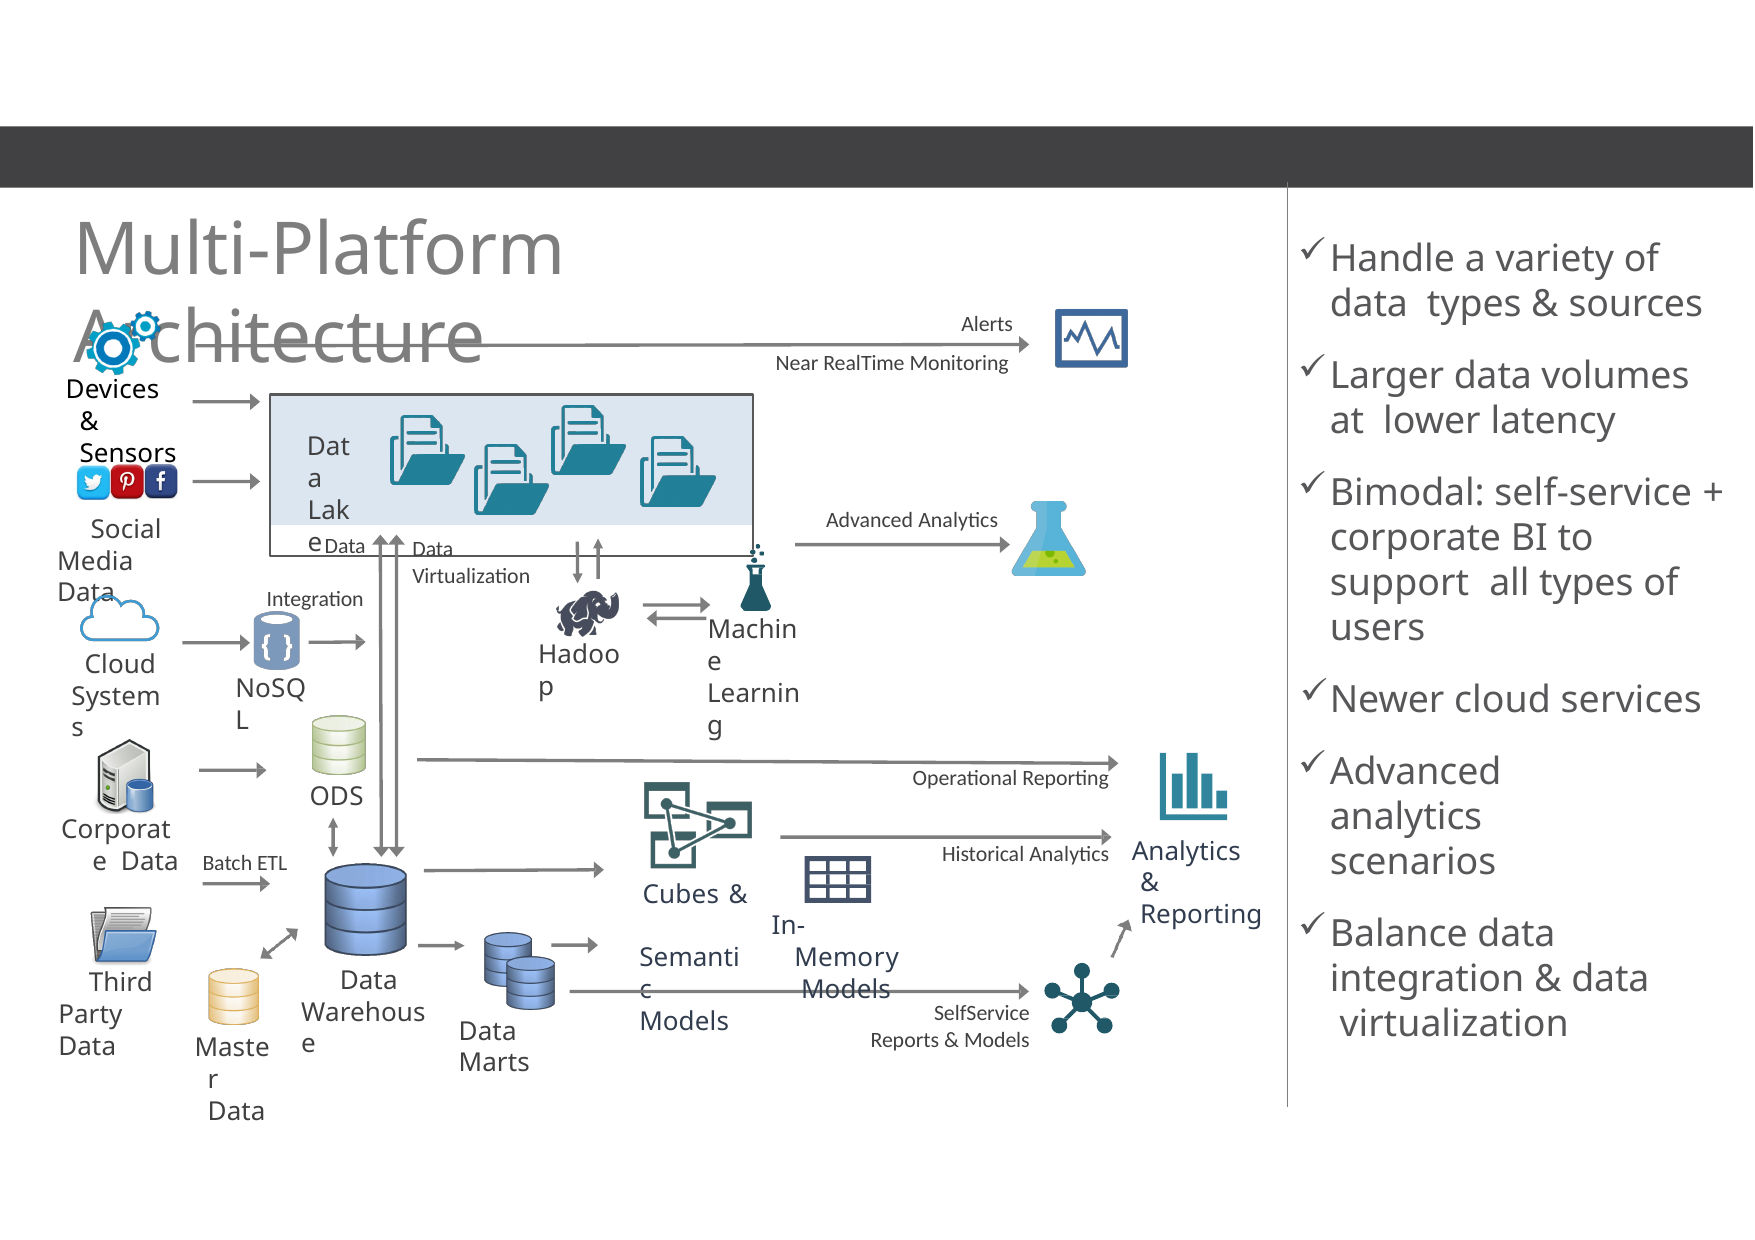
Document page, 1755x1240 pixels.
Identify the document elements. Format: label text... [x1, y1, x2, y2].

picture [86, 738, 162, 814]
picture [77, 589, 162, 646]
picture [88, 904, 158, 973]
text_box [0, 126, 1754, 951]
text_box Third Party Data [56, 963, 177, 1061]
picture [75, 463, 178, 500]
picture [67, 284, 176, 393]
text_box Master Data [192, 1115, 278, 1126]
text_box Handle a variety of data types & sources Larger data volumes at lower latency Bimodal: self-service + corporate BI to support all types of users Newer cloud services Advanced analytics scenarios Balance data integration & data virtualization [1298, 962, 1740, 1044]
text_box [182, 182, 1288, 1108]
